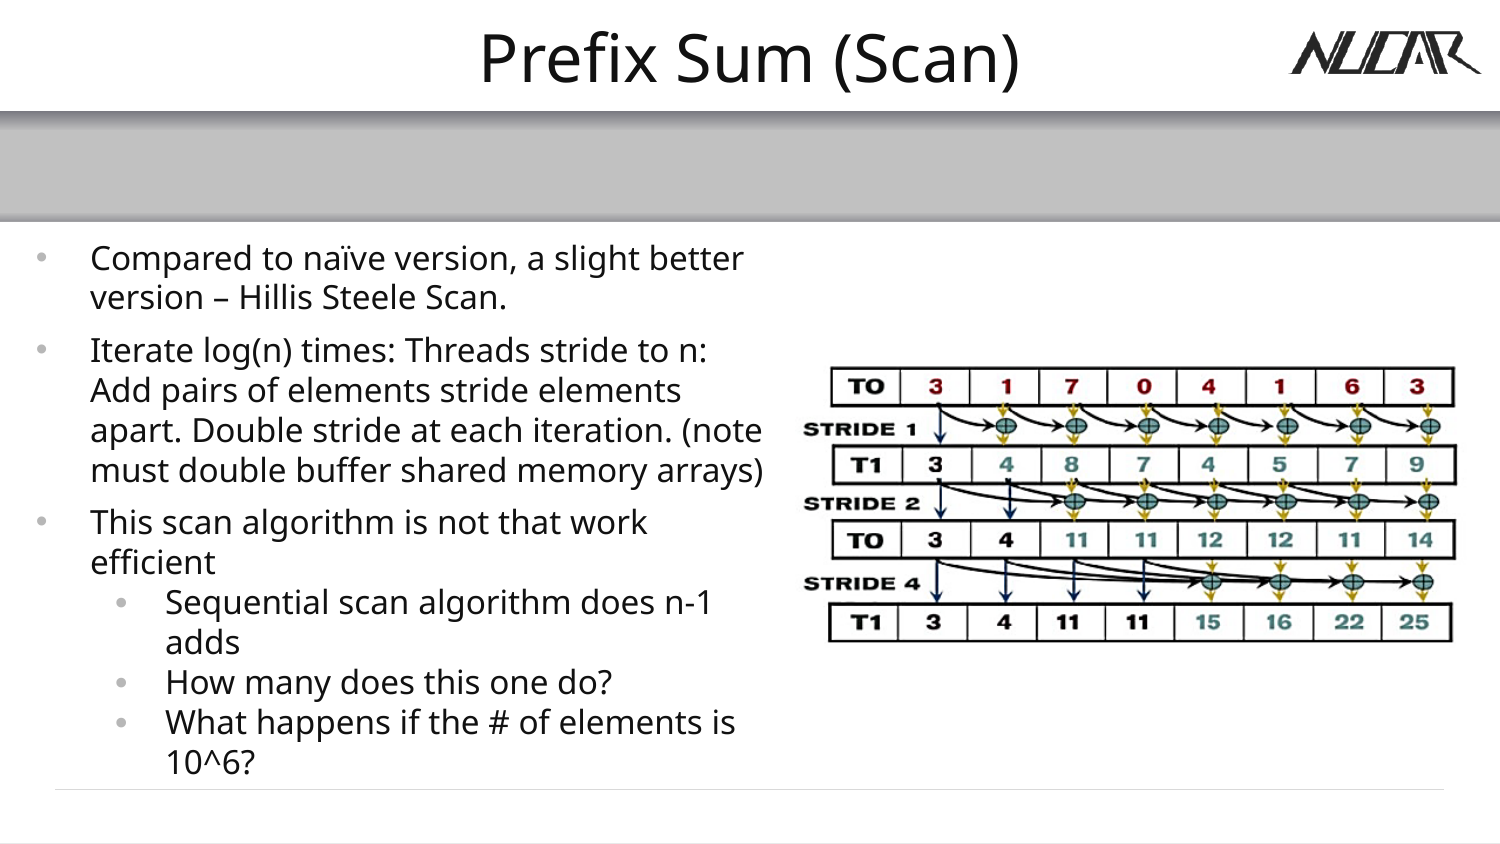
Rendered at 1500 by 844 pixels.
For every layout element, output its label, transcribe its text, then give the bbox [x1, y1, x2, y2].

title Prefix Sum (Scan) [97, 0, 1403, 111]
picture [785, 350, 1471, 654]
list Compared to naïve version, a slight better version – Hillis Steele Scan. Iterate log(n) times: Threads stride to n: Add pairs of elements stride elements apart. Double stride at each iteration. (note must double buffer shared memory arrays) This scan algorithm is not that work efficient Sequential scan algorithm does n-1 adds How many does this one do? What happens if the # of elements is 10^6? [0, 221, 787, 735]
